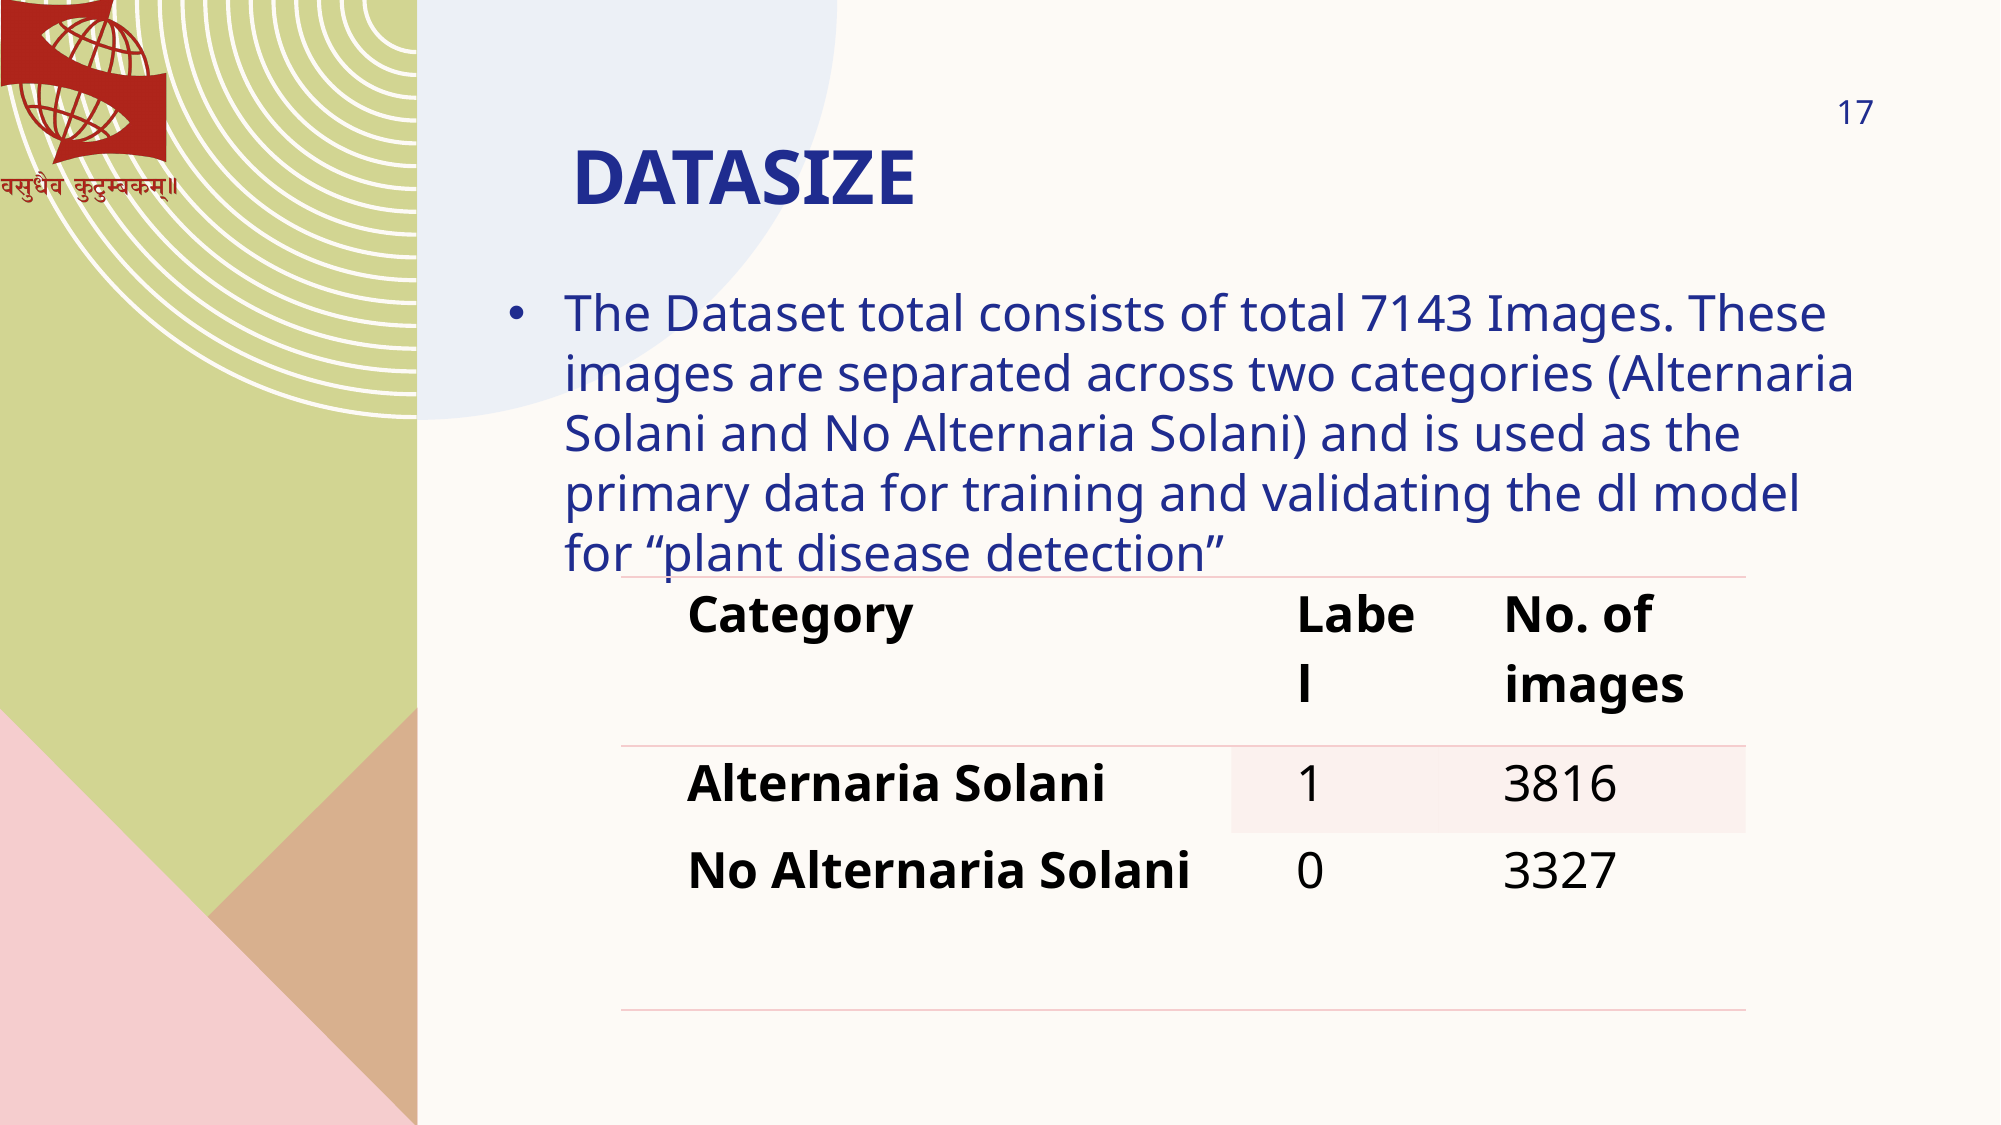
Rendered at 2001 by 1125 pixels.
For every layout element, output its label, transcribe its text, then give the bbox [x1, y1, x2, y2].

table_cell 1 [1231, 747, 1438, 833]
table_cell 3816 [1438, 747, 1746, 833]
table_header No. of images [1438, 578, 1746, 745]
table_cell Alternaria Solani [621, 747, 1231, 833]
list The Dataset total consists of total 7143 Images. These images are separated across two categories (Alternaria Solani and No Alternaria Solani) and is used as the primary data for training and validating the dl model for “plant disease detection” [492, 281, 1875, 952]
table_cell No Alternaria Solani [621, 833, 1231, 1009]
table_cell 0 [1231, 833, 1438, 1009]
title DATASIZE [556, 56, 1863, 220]
table_cell 3327 [1438, 833, 1746, 1009]
picture [0, 0, 207, 220]
table_header Category [621, 578, 1231, 745]
table_header Label [1231, 578, 1438, 745]
slide_number 17 [1699, 75, 1875, 153]
